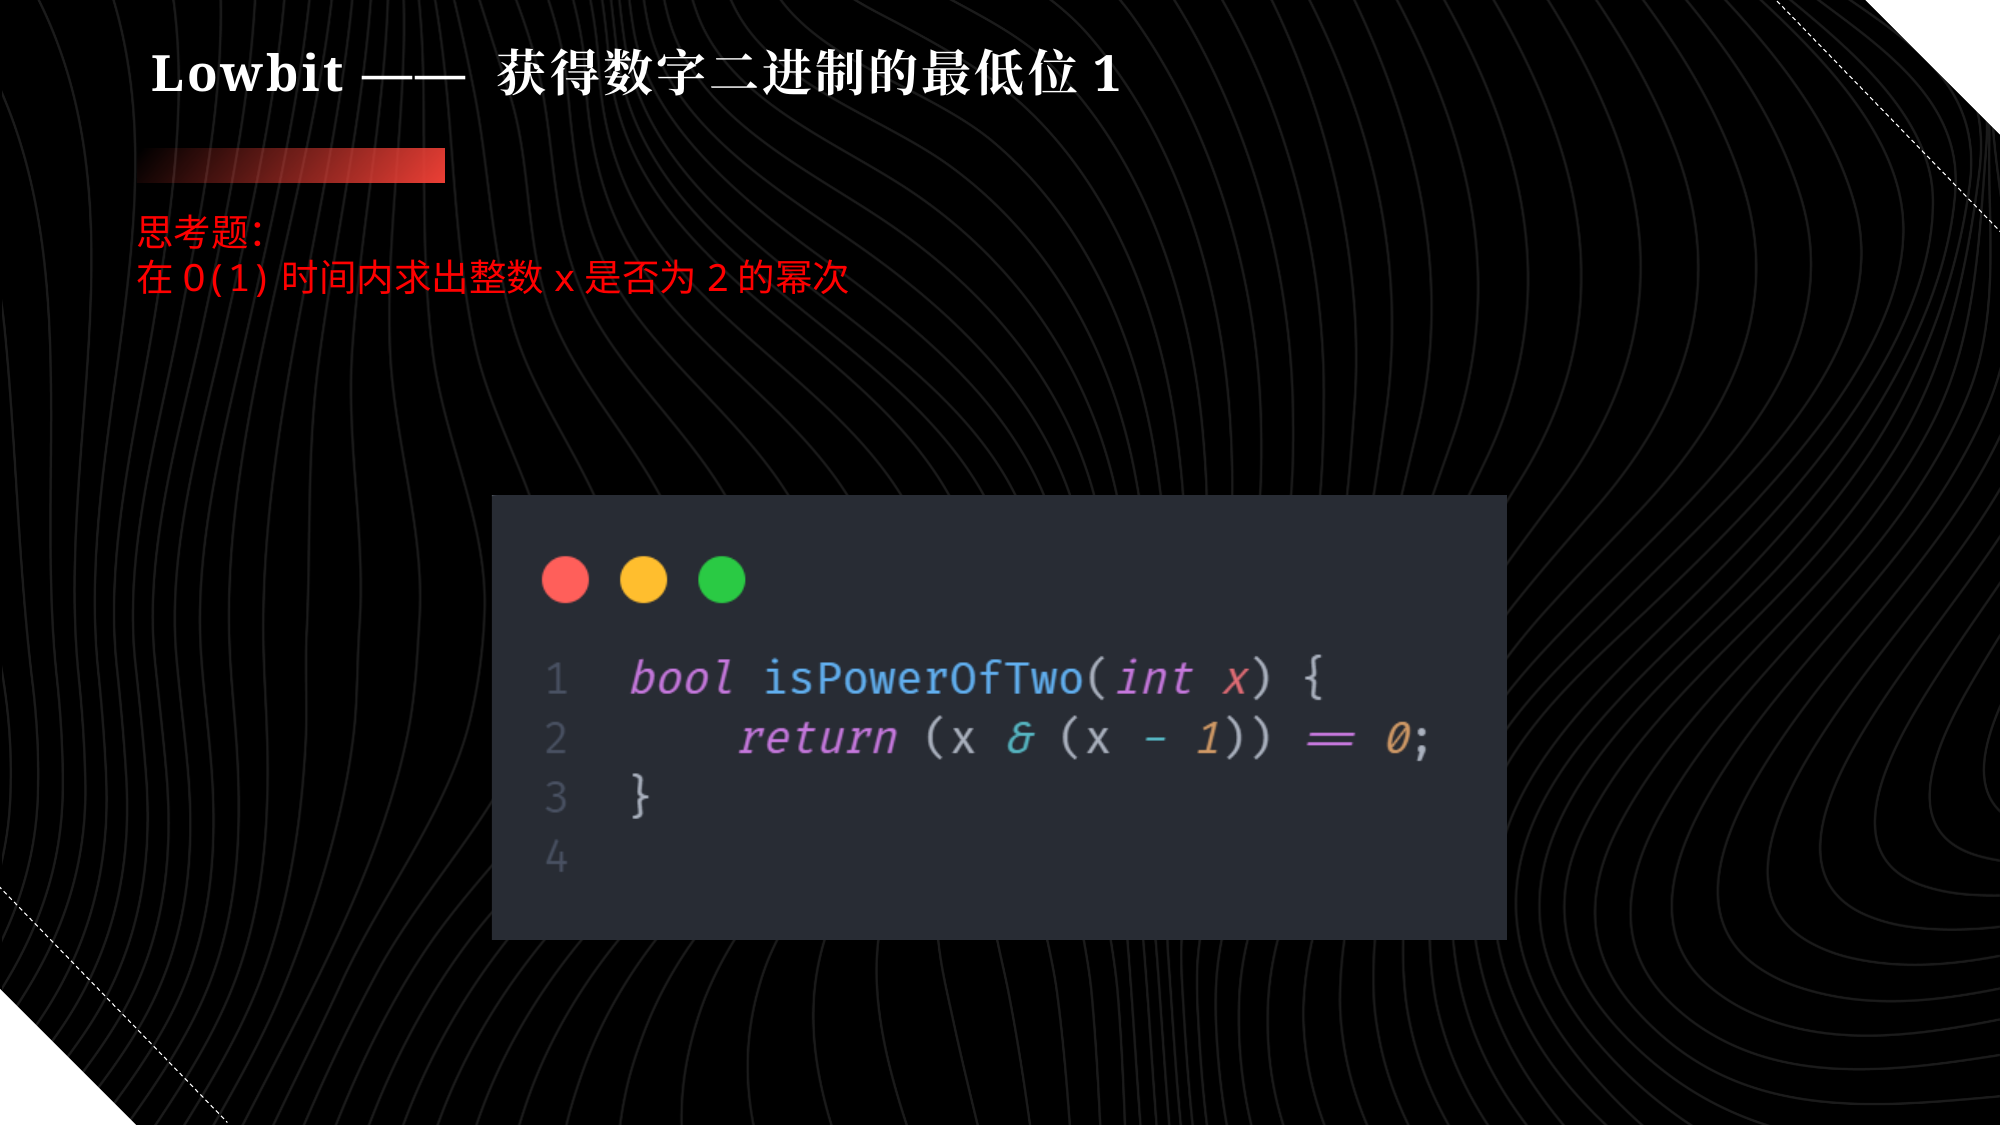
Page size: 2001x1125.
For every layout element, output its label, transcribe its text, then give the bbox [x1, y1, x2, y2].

title Lowbit —— 获得数字二进制的最低位1 [136, 27, 1863, 124]
text_box 思考题： 在O(1)时间内求出整数x是否为2的幂次 [121, 201, 1975, 307]
picture [491, 495, 1507, 940]
